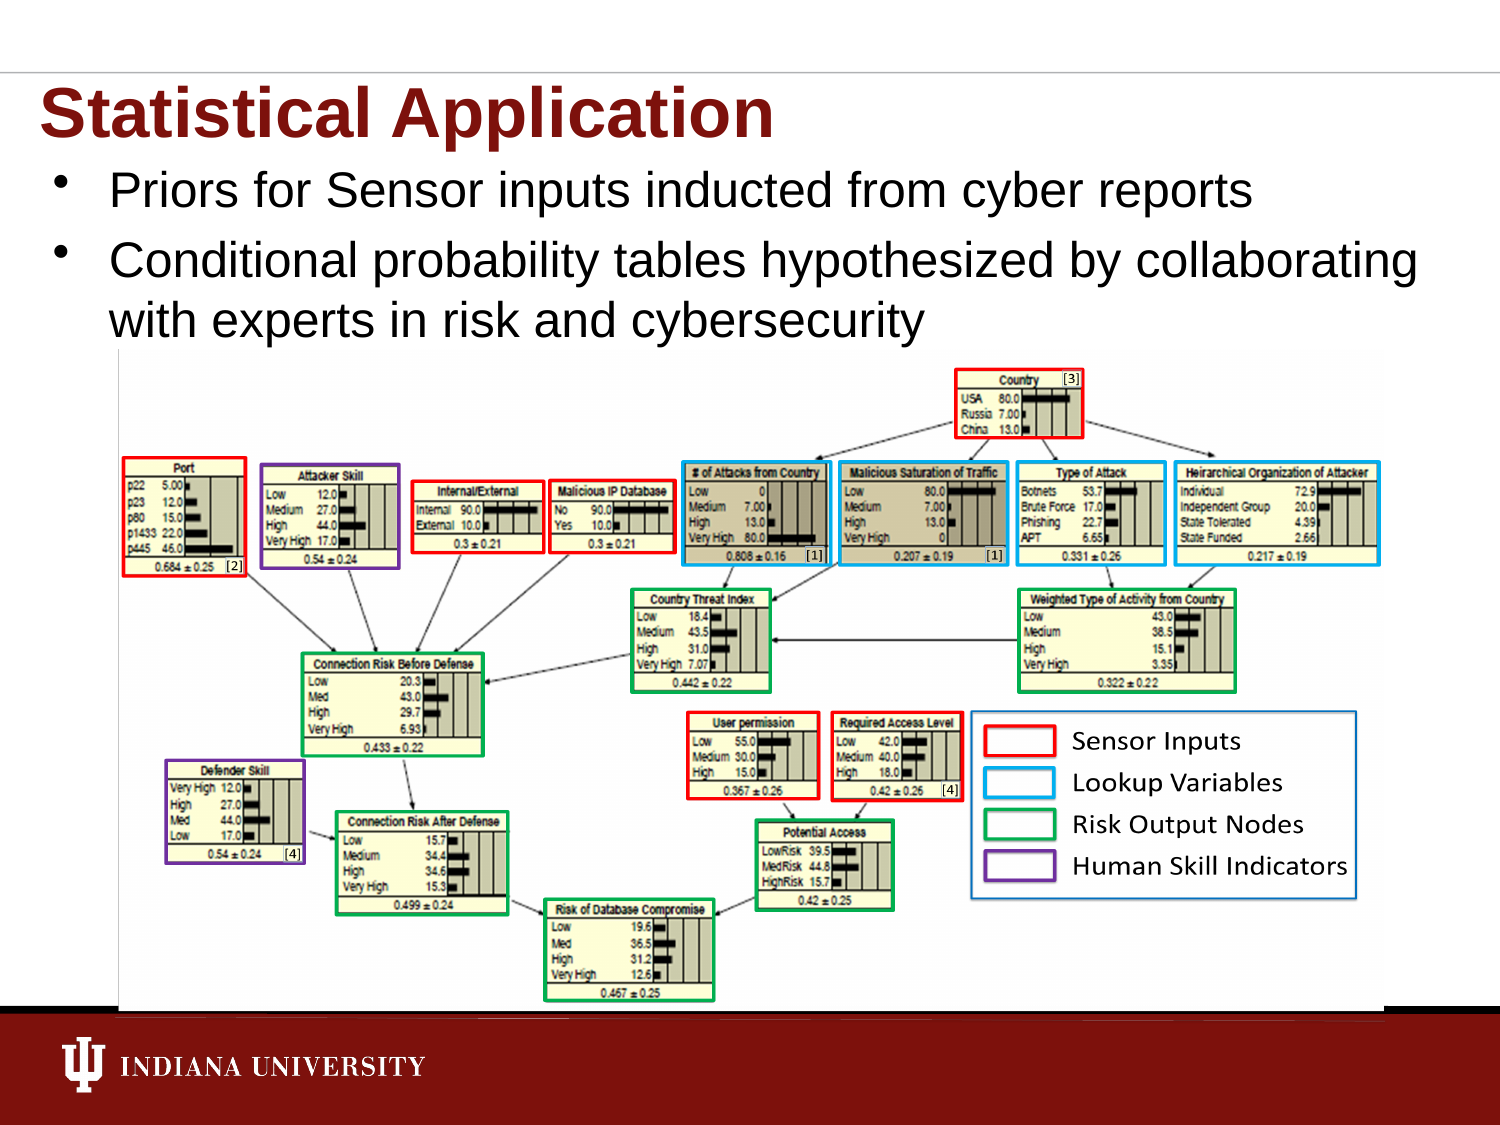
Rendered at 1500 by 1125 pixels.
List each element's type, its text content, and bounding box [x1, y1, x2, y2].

picture [62, 1037, 425, 1098]
title Statistical Application [24, 14, 1192, 203]
picture [112, 349, 1388, 1026]
list Priors for Sensor inputs inducted from cyber reports Conditional probability tables hypothesized by collaborating with experts in risk and cybersecurity [37, 149, 1476, 813]
